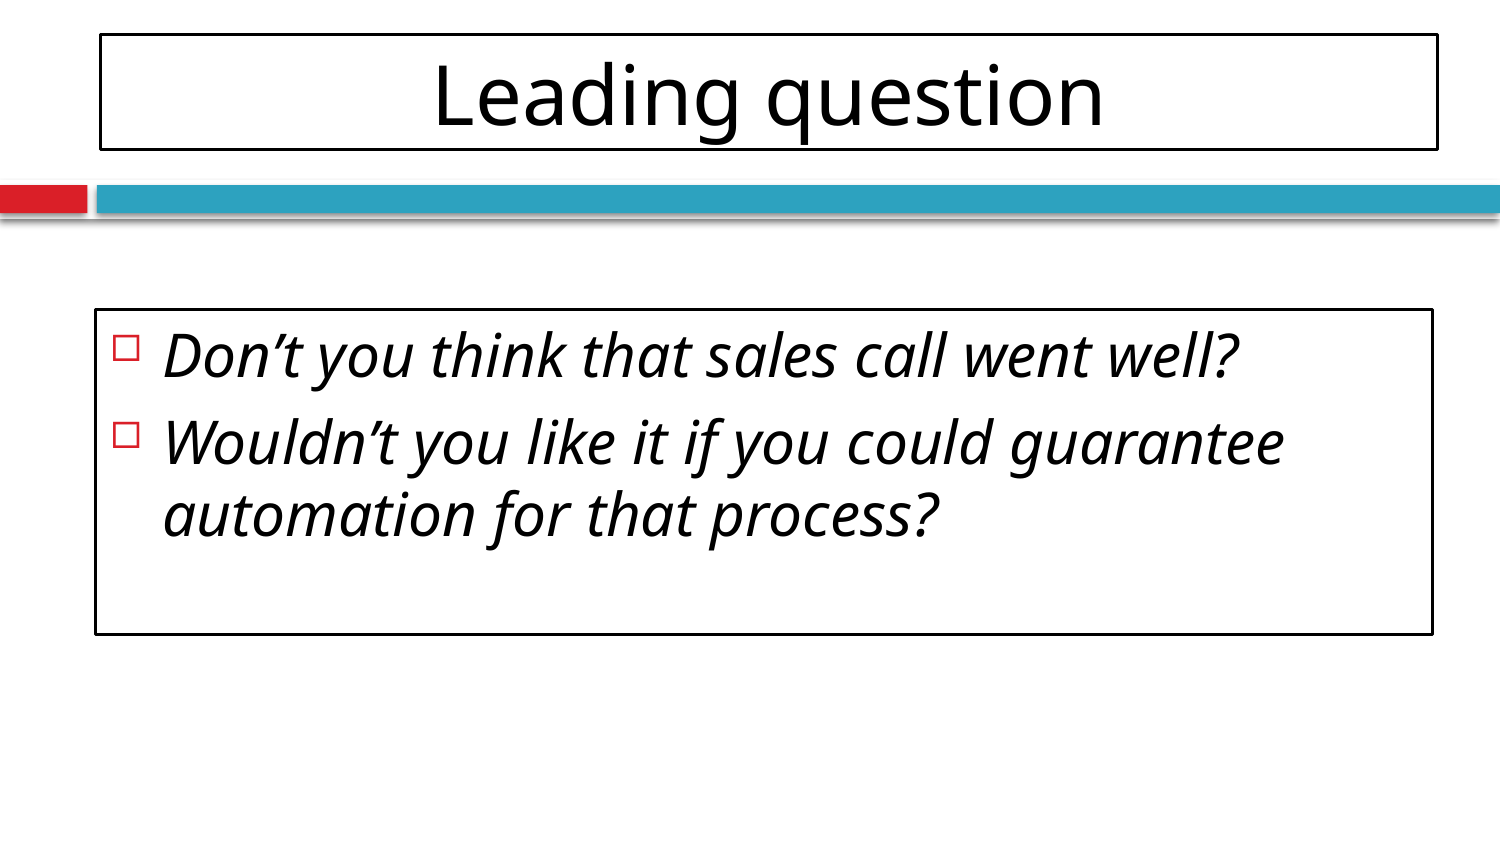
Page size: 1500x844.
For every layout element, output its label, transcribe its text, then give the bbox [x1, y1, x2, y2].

list Don’t you think that sales call went well? Wouldn’t you like it if you could guarantee automation for that process? [94, 308, 1434, 636]
title Leading question [99, 33, 1439, 151]
